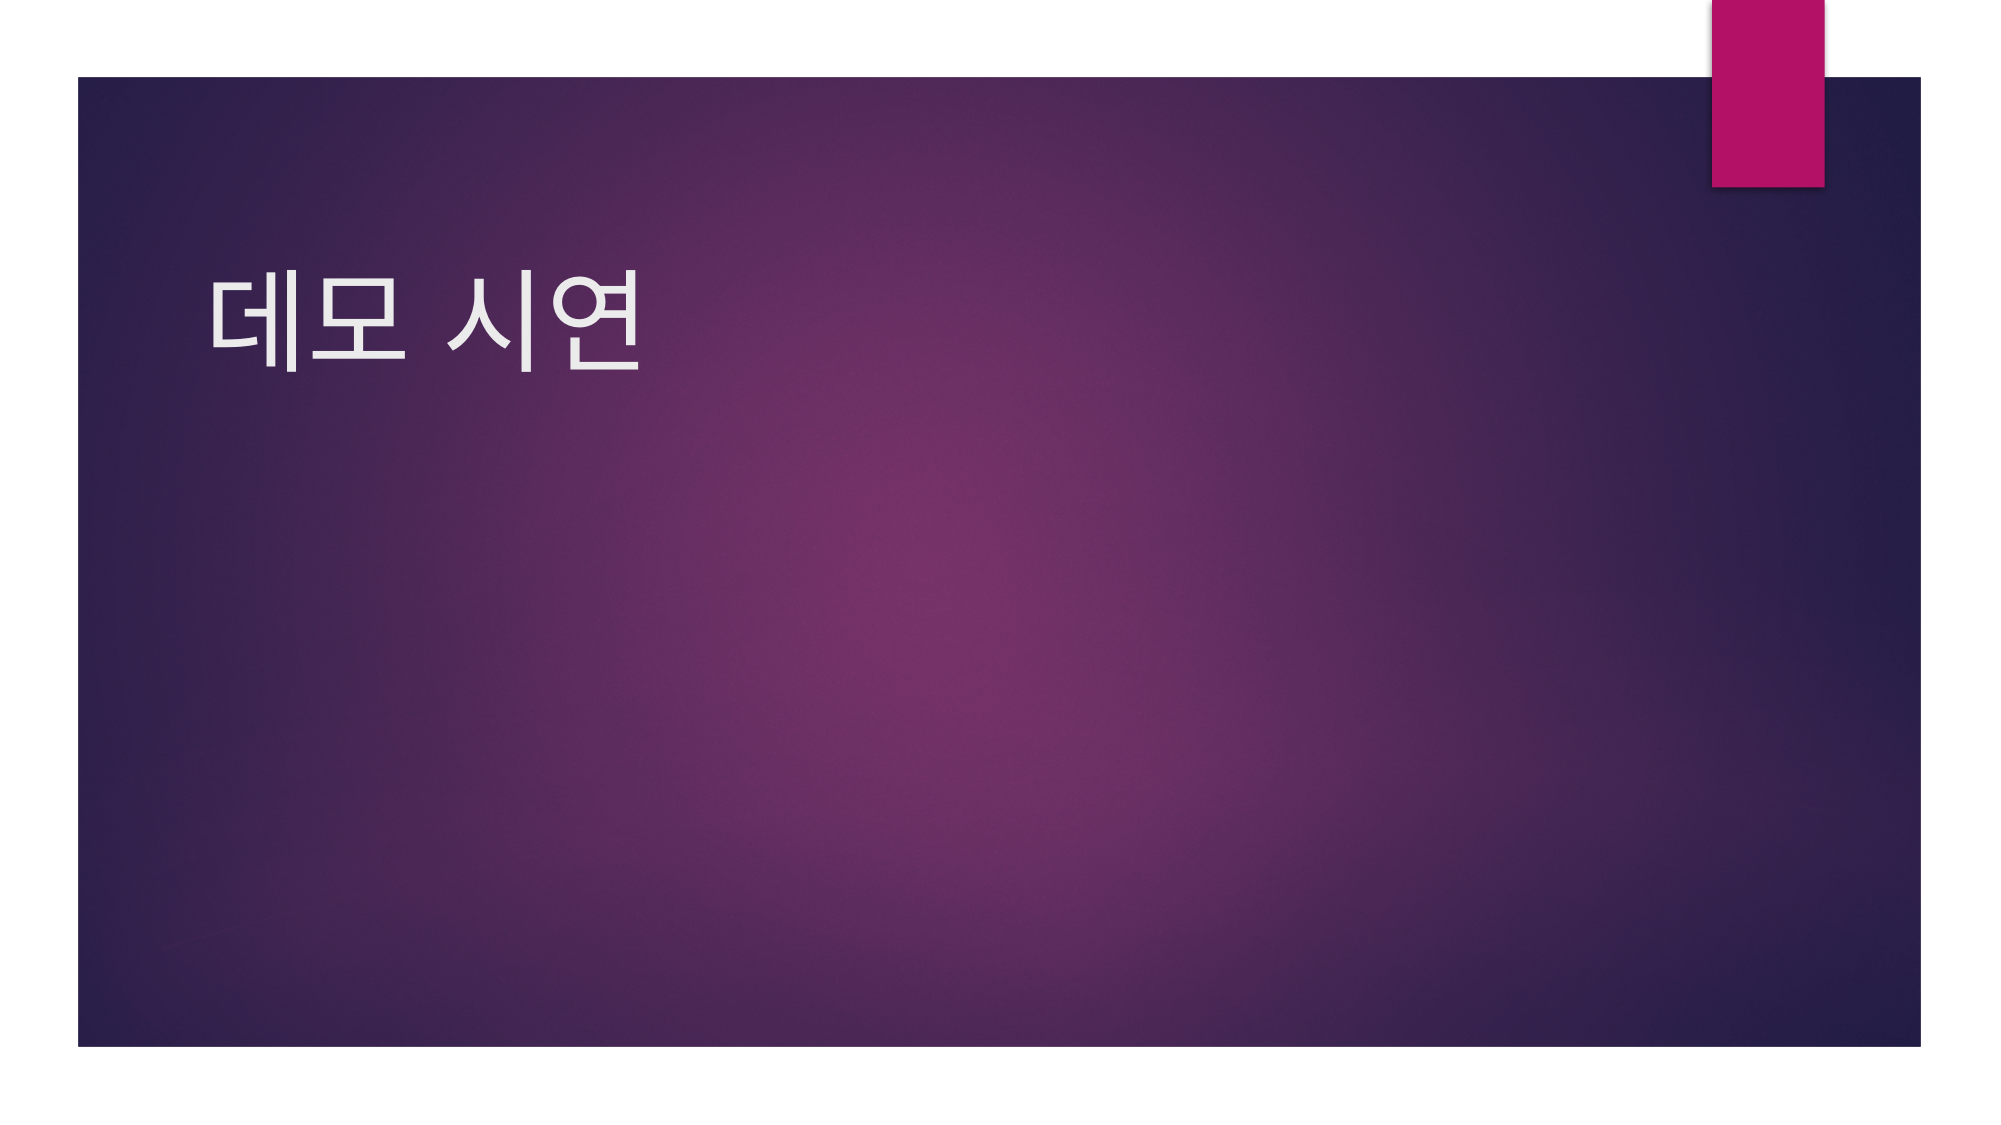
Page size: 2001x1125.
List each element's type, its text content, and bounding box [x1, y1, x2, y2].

title 데모 시연 [189, 236, 1638, 394]
